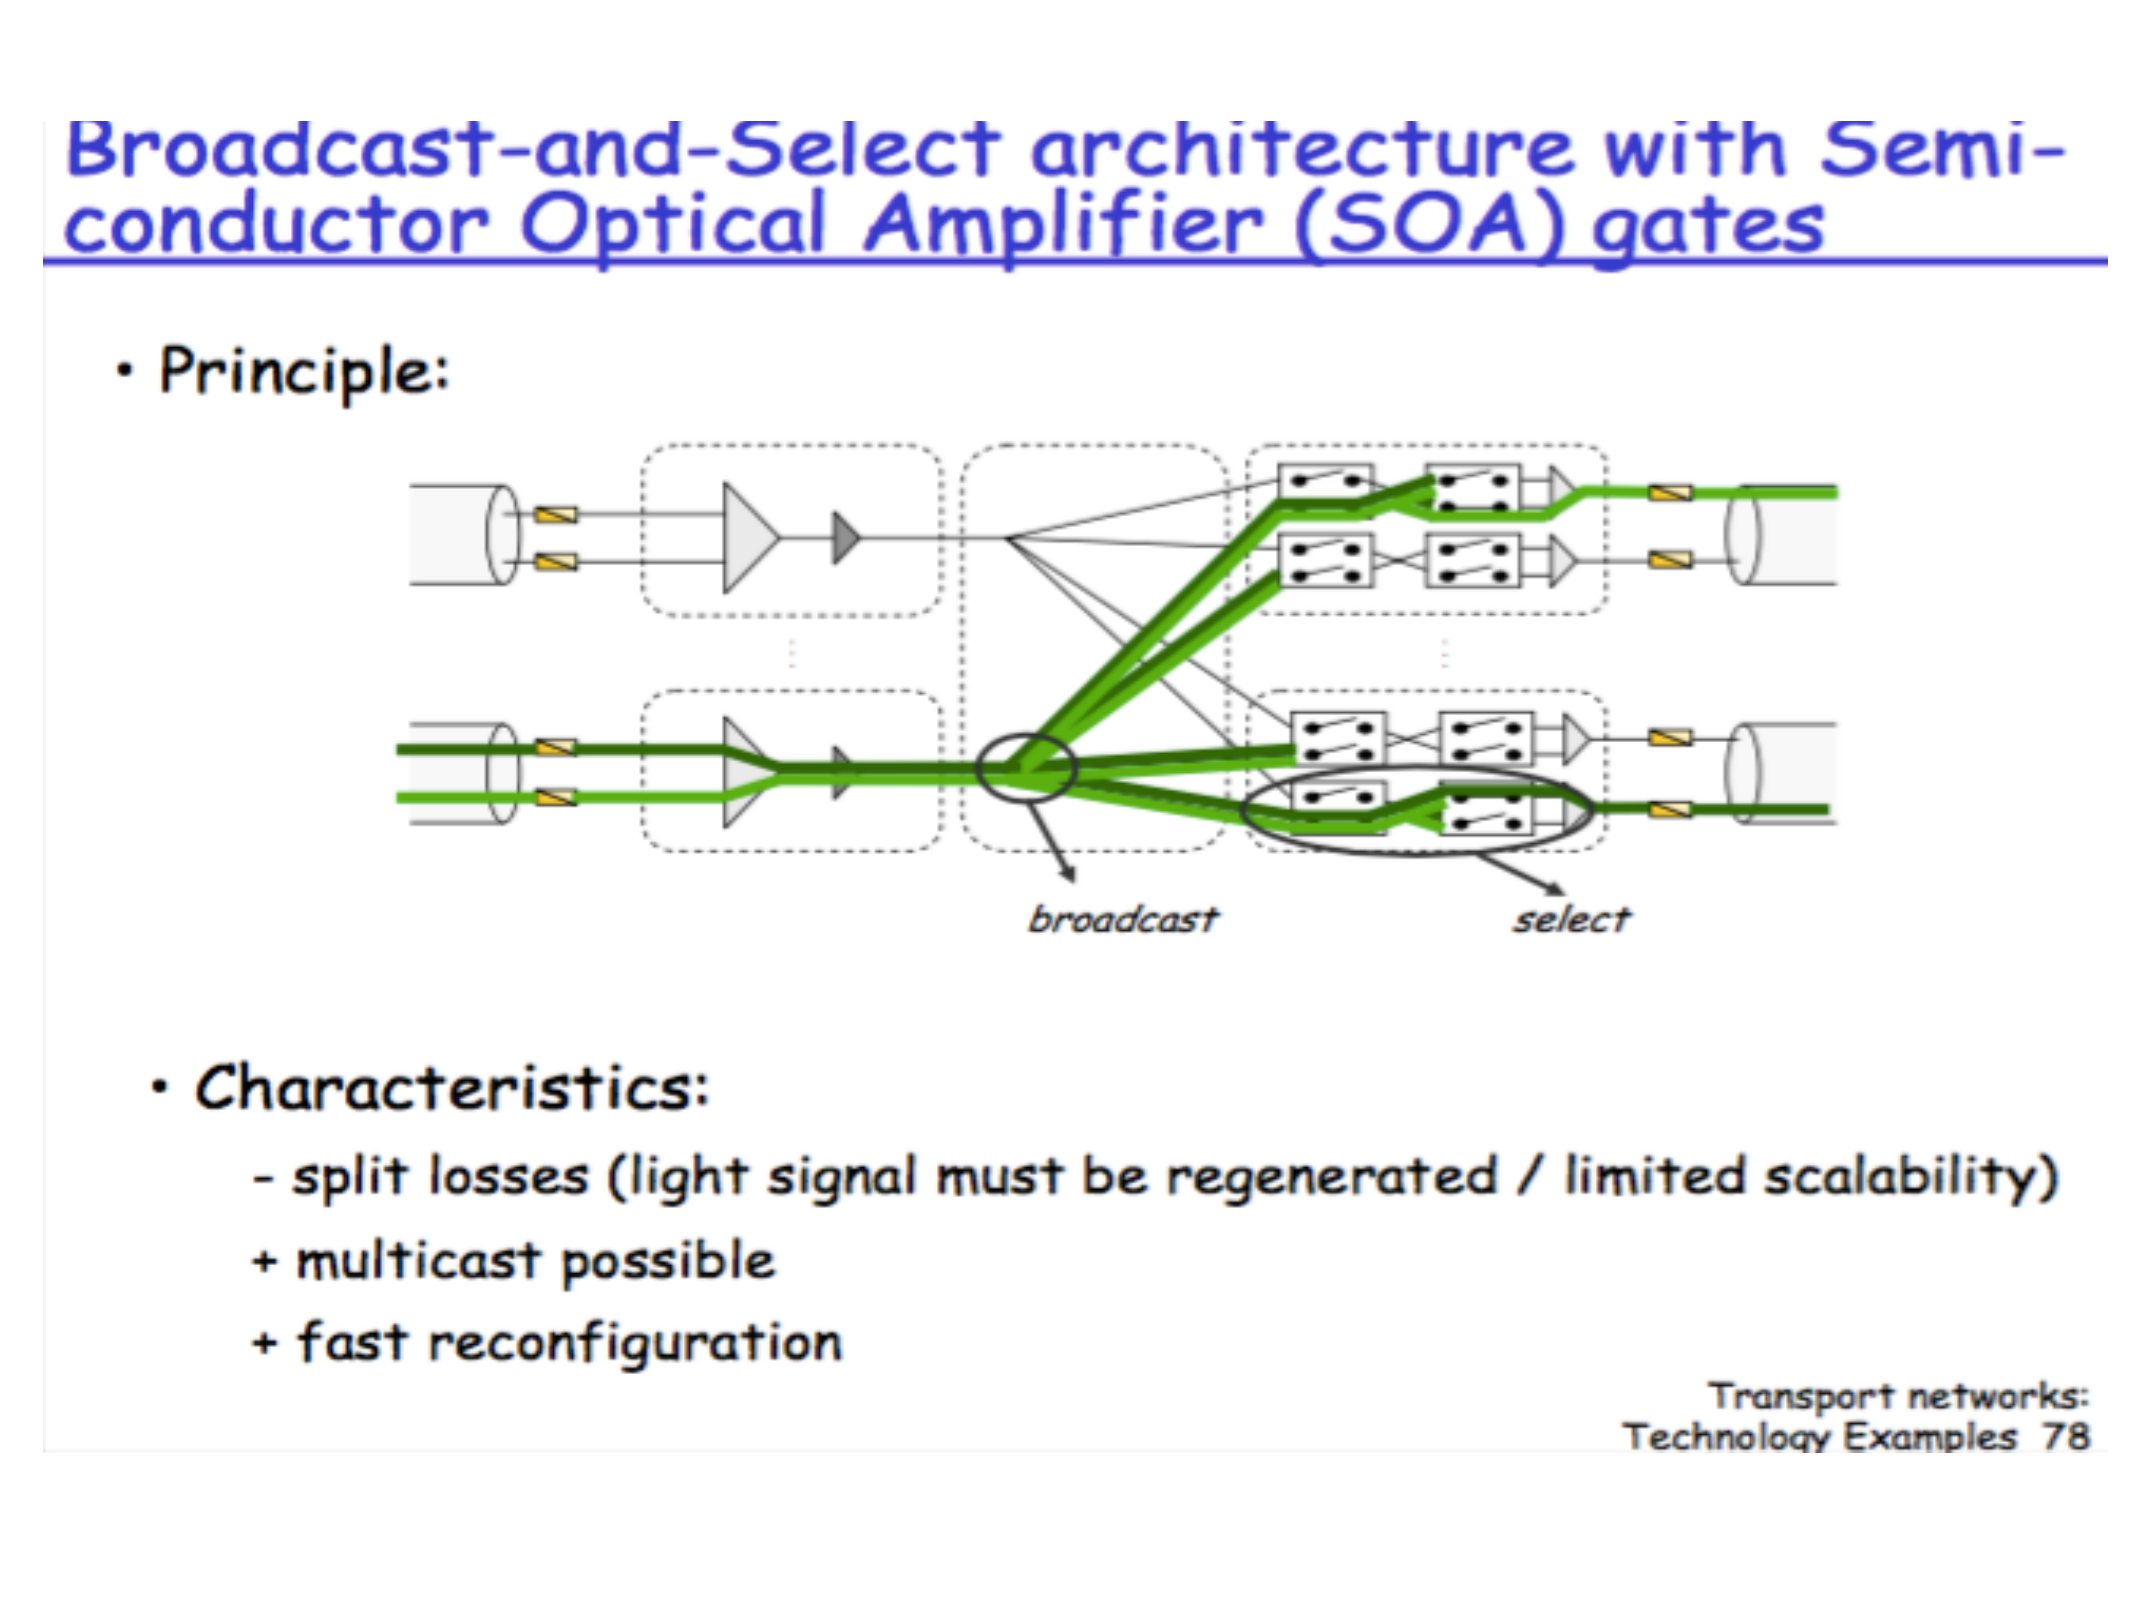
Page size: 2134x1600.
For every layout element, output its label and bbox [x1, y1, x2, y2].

picture [43, 121, 2108, 1453]
